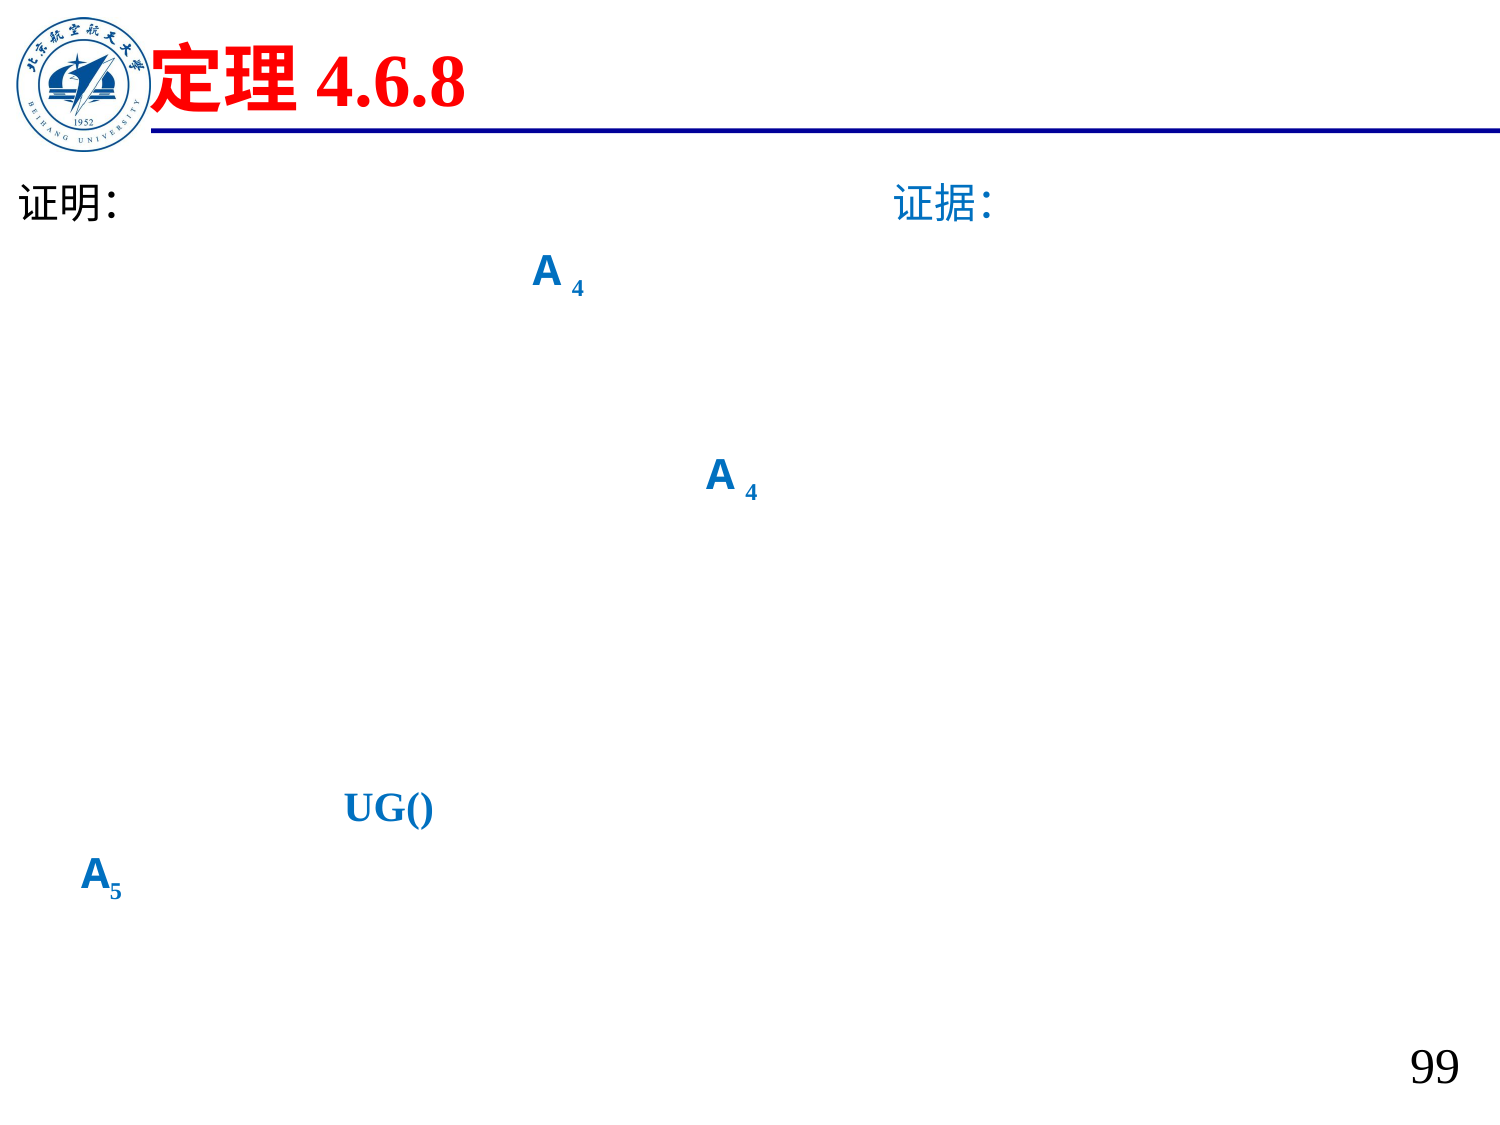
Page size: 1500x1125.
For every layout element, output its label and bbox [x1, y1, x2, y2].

picture [16, 17, 151, 152]
